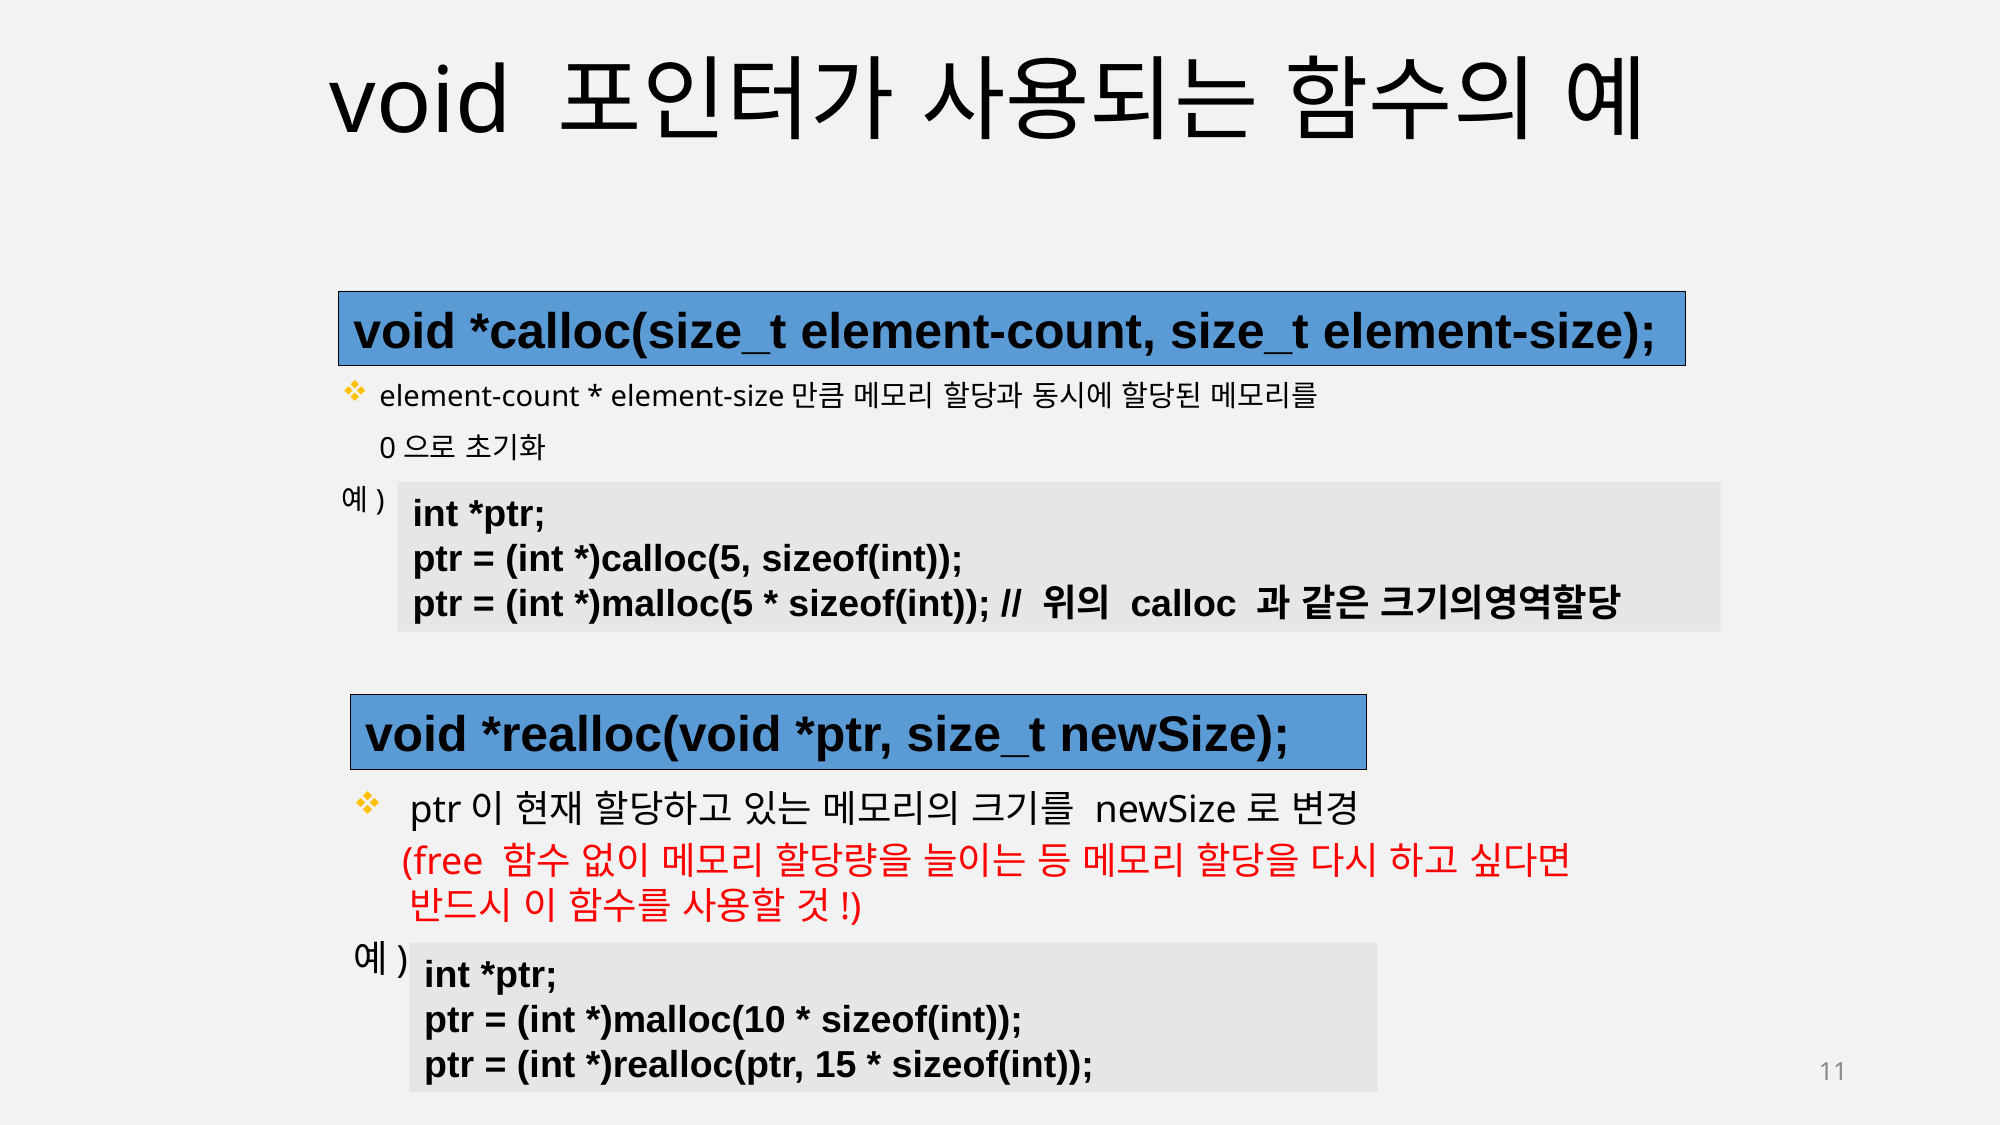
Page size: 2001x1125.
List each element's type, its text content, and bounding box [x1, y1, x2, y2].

text_box int *ptr; ptr = (int *)malloc(10 * sizeof(int)); ptr = (int *)realloc(ptr, 15 * sizeof(int)); [409, 942, 1378, 1093]
text_box ptr이 현재 할당하고 있는 메모리의 크기를 newSize로 변경 (free 함수 없이 메모리 할당량을 늘이는 등 메모리 할당을 다시 하고 싶다면 반드시 이 함수를 사용할 것!) 예) [338, 777, 1689, 941]
text_box int *ptr; ptr = (int *)calloc(5, sizeof(int)); ptr = (int *)malloc(5 * sizeof(int)); // 위의 calloc 과 같은 크기의영역할당 [397, 481, 1721, 632]
title void 포인터가 사용되는 함수의 예 [314, 8, 1665, 197]
list element-count * element-size만큼 메모리 할당과 동시에 할당된 메모리를 0으로 초기화 예) [326, 373, 1677, 480]
text_box void *realloc(void *ptr, size_t newSize); [350, 694, 1367, 770]
text_box void *calloc(size_t element-count, size_t element-size); [338, 290, 1686, 366]
slide_number 11 [1412, 1042, 1863, 1103]
